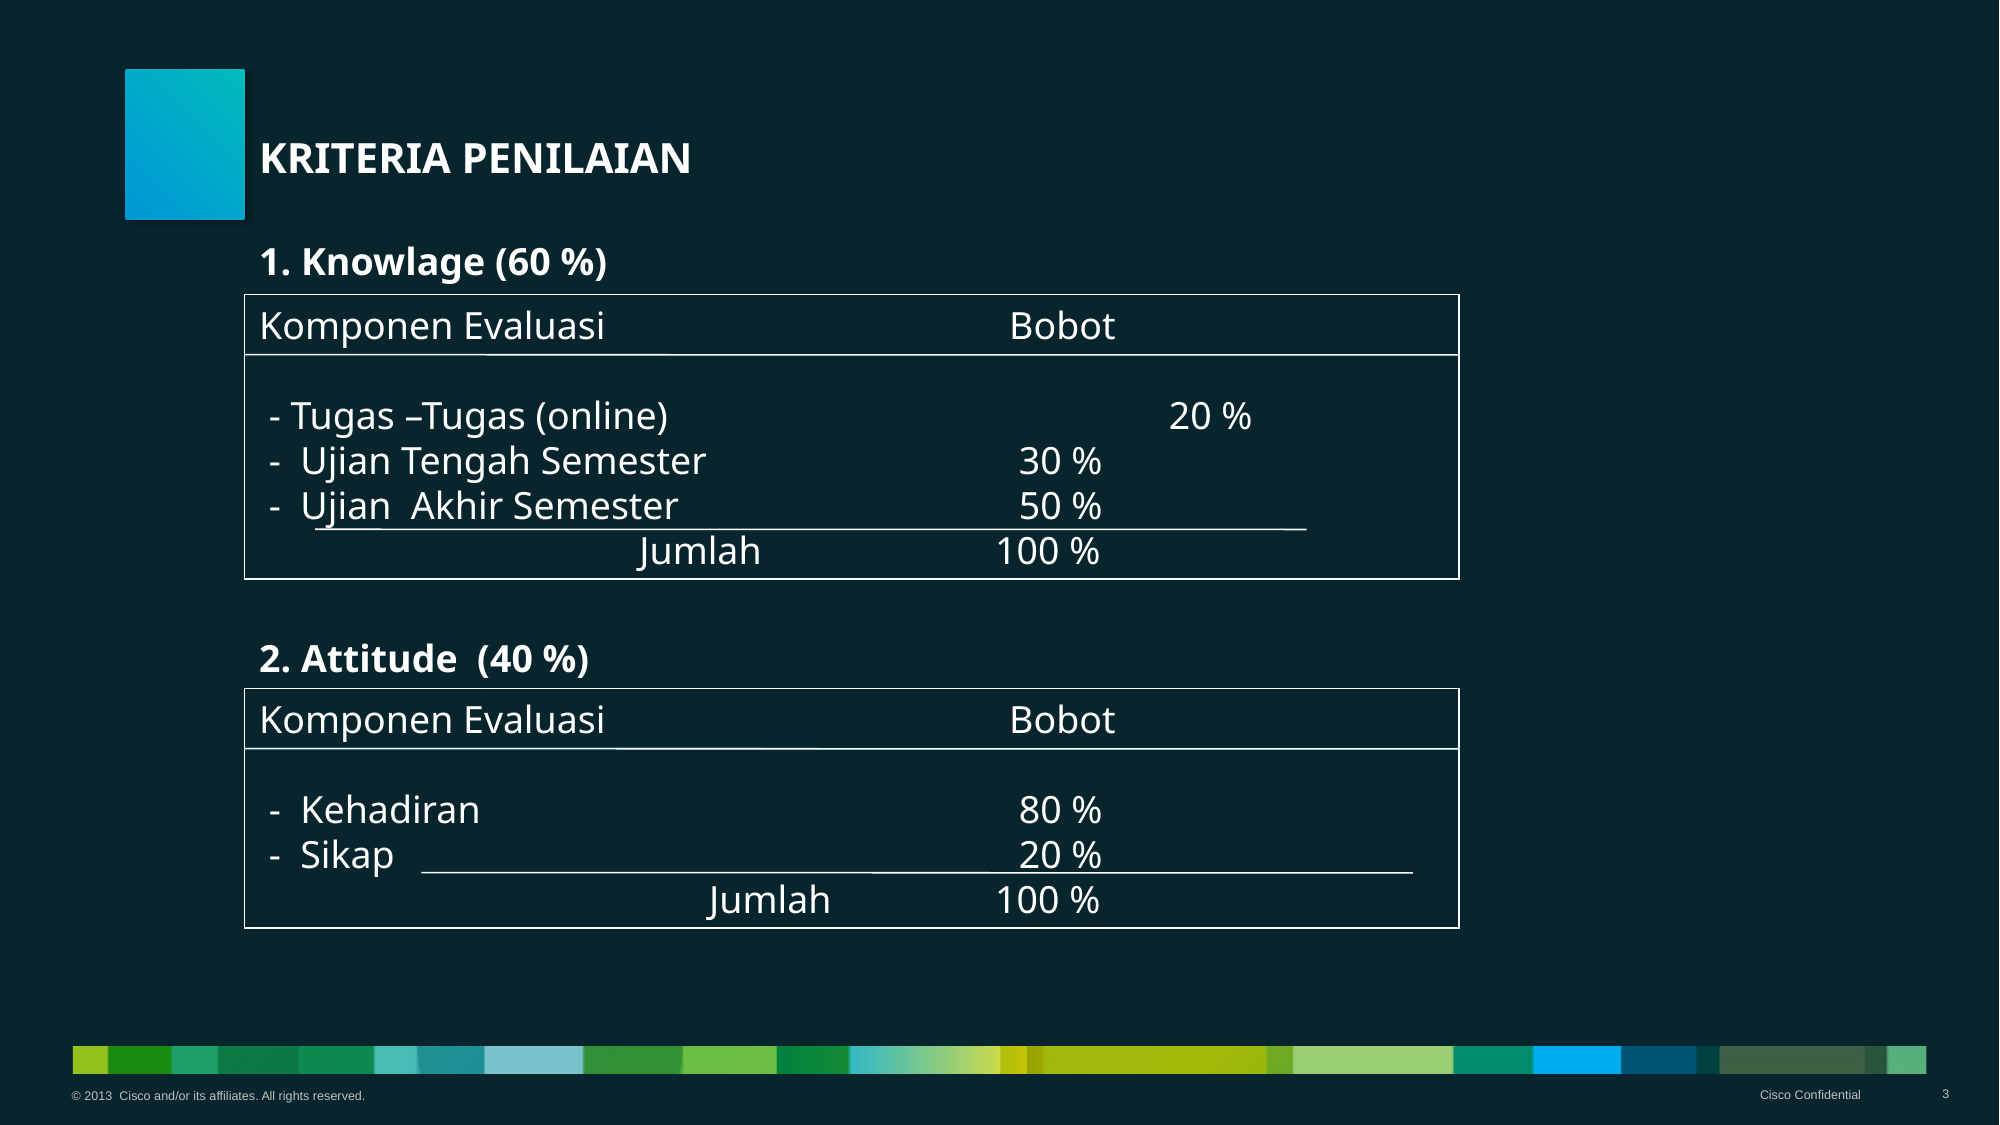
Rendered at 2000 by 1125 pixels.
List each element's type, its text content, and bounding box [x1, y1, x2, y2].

text_box 2. Attitude (40 %) [244, 627, 1460, 688]
picture [72, 1046, 1533, 1074]
text_box Komponen Evaluasi Bobot - Tugas –Tugas (online) 20 % - Ujian Tengah Semester 30 % - Ujian Akhir Semester 50 % Jumlah 100 % [244, 361, 1460, 580]
picture [1697, 1046, 1927, 1074]
text_box Komponen Evaluasi Bobot - Tugas –Tugas (online) 20 % - Ujian Tengah Semester 30 % - Ujian Akhir Semester 50 % Jumlah 100 % [244, 294, 1460, 354]
text_box [125, 69, 245, 220]
text_box Komponen Evaluasi Bobot - Kehadiran 80 % - Sikap 20 % Jumlah 100 % [244, 757, 1460, 929]
text_box KRITERIA PENILAIAN [244, 128, 1733, 220]
text_box 1. Knowlage (60 %) [244, 230, 1460, 290]
text_box [161, 313, 1946, 897]
text_box Komponen Evaluasi Bobot - Kehadiran 80 % - Sikap 20 % Jumlah 100 % [244, 688, 1460, 747]
